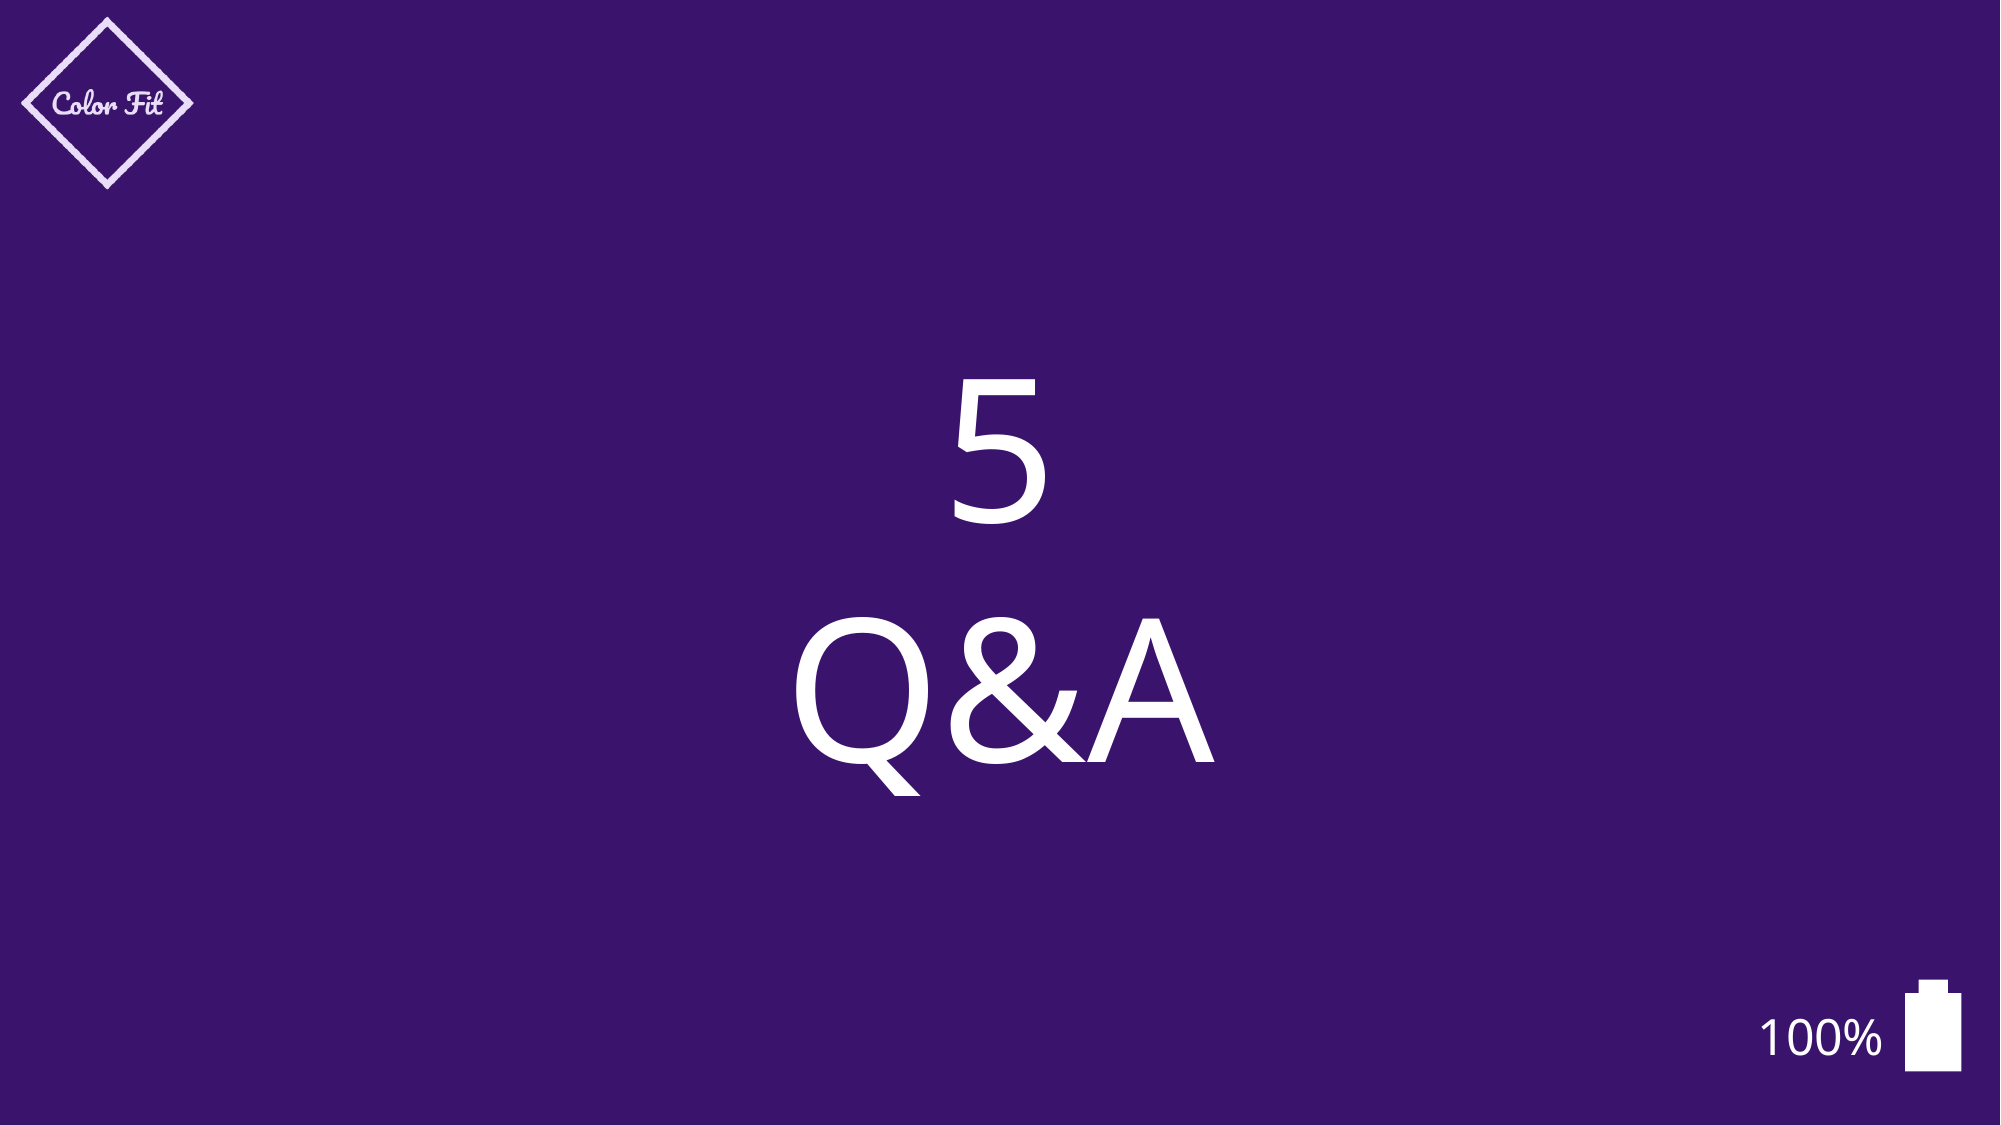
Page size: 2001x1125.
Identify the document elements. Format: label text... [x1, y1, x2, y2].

text_box [1904, 992, 1962, 1072]
text_box [1918, 979, 1949, 994]
picture [1, 3, 211, 204]
text_box 5 Q&A [0, 315, 2000, 810]
text_box 100% [1722, 998, 1900, 1073]
